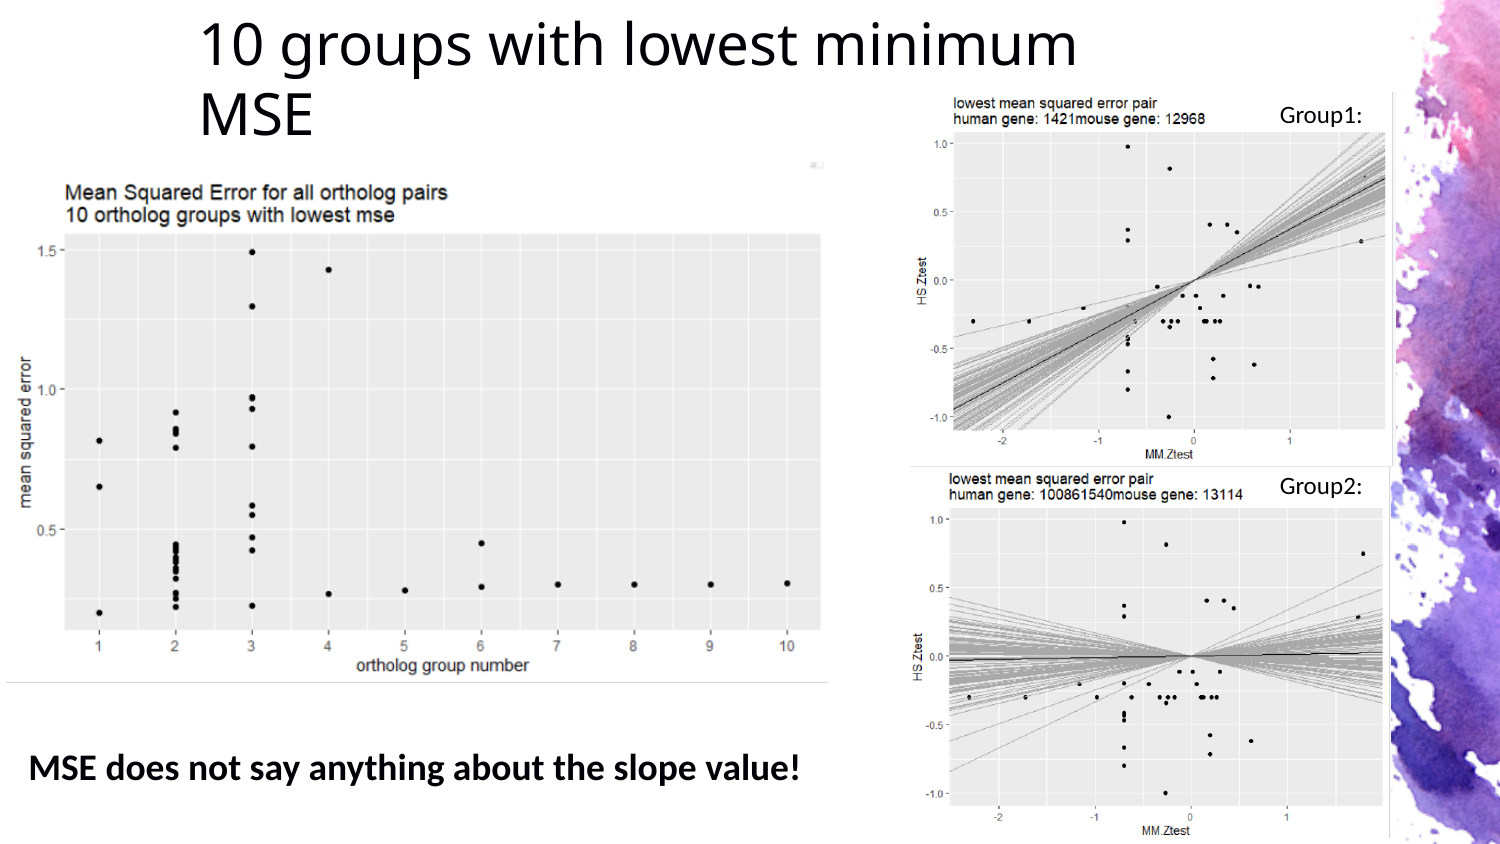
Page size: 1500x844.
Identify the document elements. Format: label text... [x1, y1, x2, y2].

text_box MSE does not say anything about the slope value! [13, 735, 828, 795]
picture [868, 0, 1500, 844]
text_box 10 groups with lowest minimum MSE [183, 0, 1023, 155]
picture [6, 162, 828, 683]
